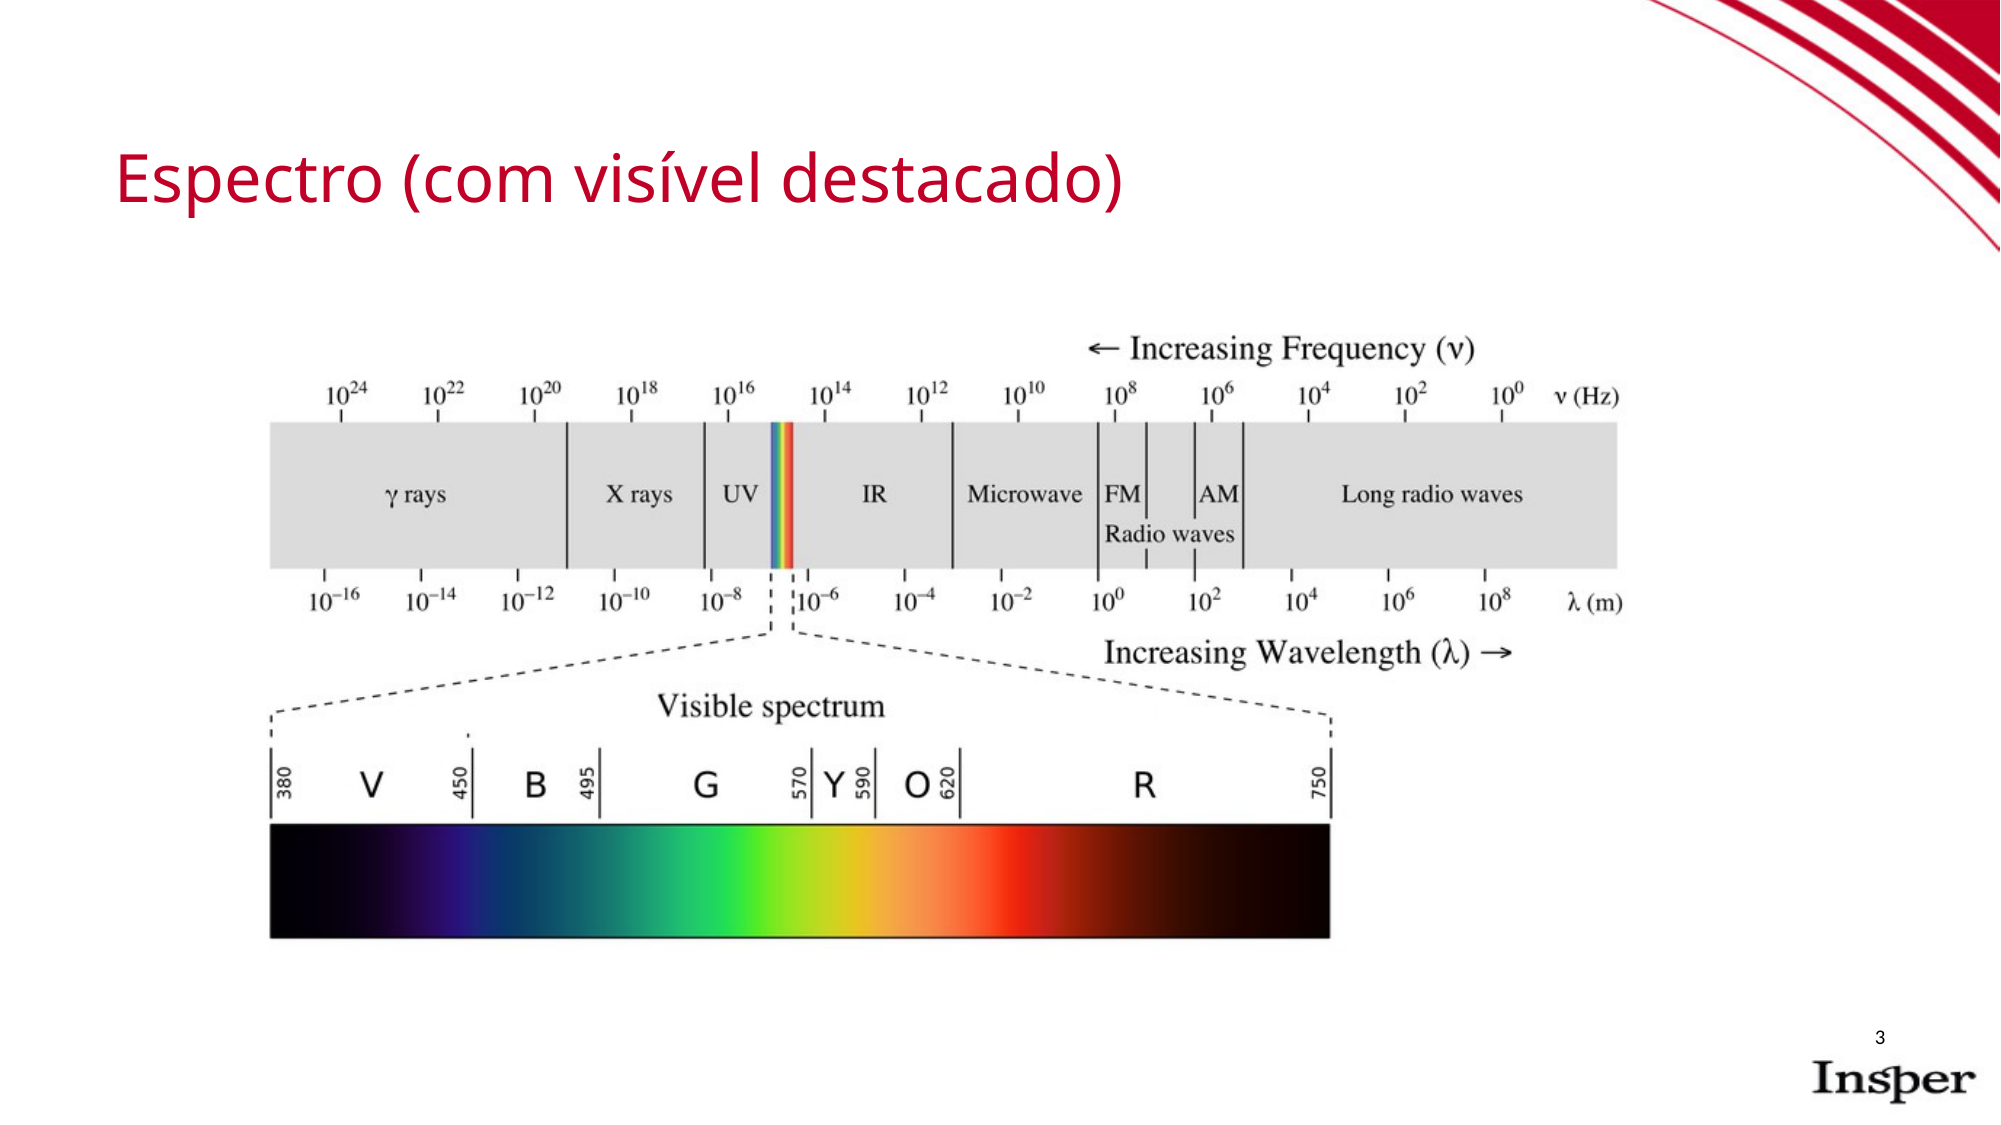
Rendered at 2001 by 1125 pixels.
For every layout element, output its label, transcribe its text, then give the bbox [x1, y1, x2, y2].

picture [0, 0, 2000, 1125]
title Espectro (com visível destacado) [99, 128, 1900, 230]
list [143, 242, 1013, 1008]
slide_number 3 [1433, 1016, 1900, 1076]
